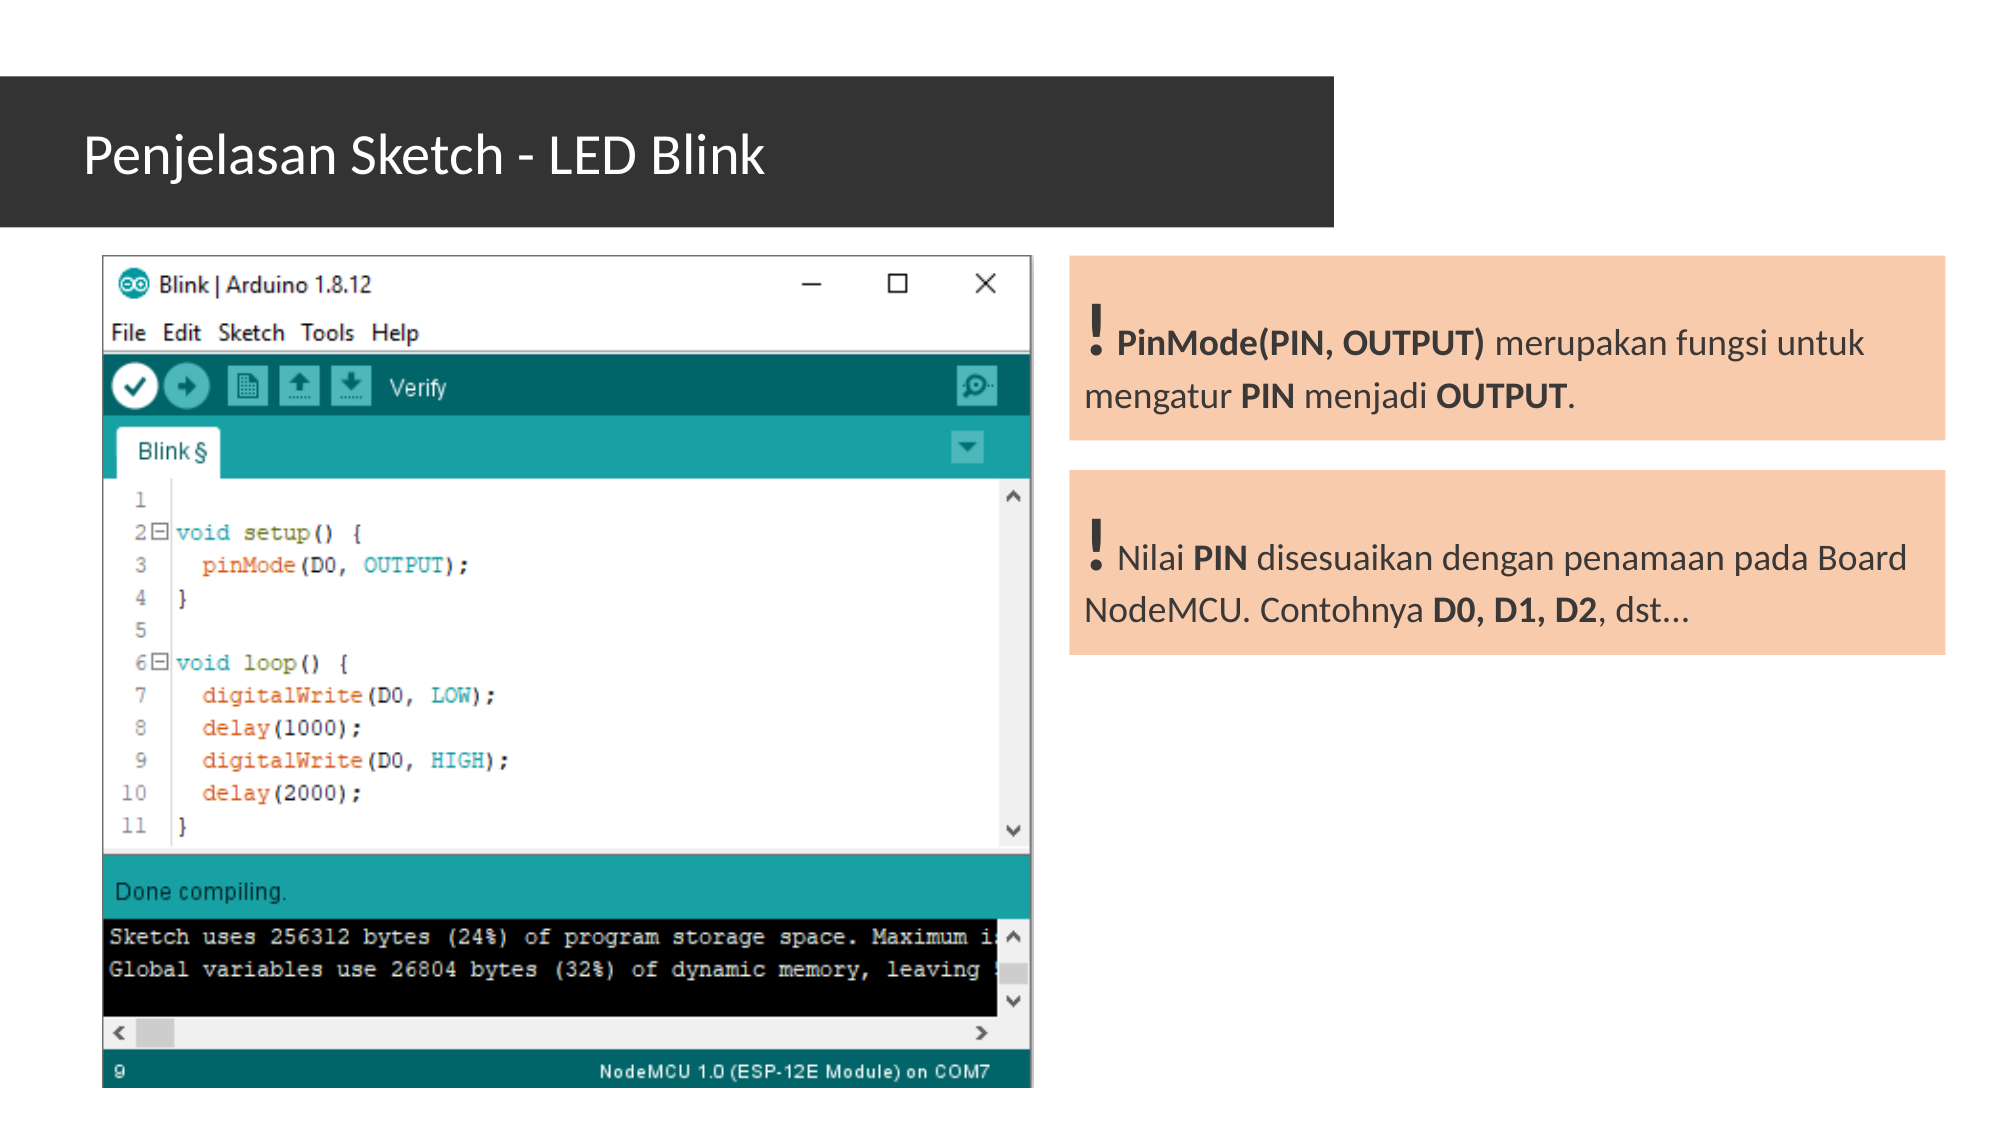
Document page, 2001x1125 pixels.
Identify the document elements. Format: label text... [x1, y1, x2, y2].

text_box [0, 75, 1335, 228]
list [102, 255, 1034, 1088]
text_box ! Nilai PIN disesuaikan dengan penamaan pada Board NodeMCU. Contohnya D0, D1, D2, dst... [1068, 469, 1946, 656]
text_box ! PinMode(PIN, OUTPUT) merupakan fungsi untuk mengatur PIN menjadi OUTPUT. [1068, 255, 1946, 441]
text_box Penjelasan Sketch - LED Blink [68, 109, 782, 194]
